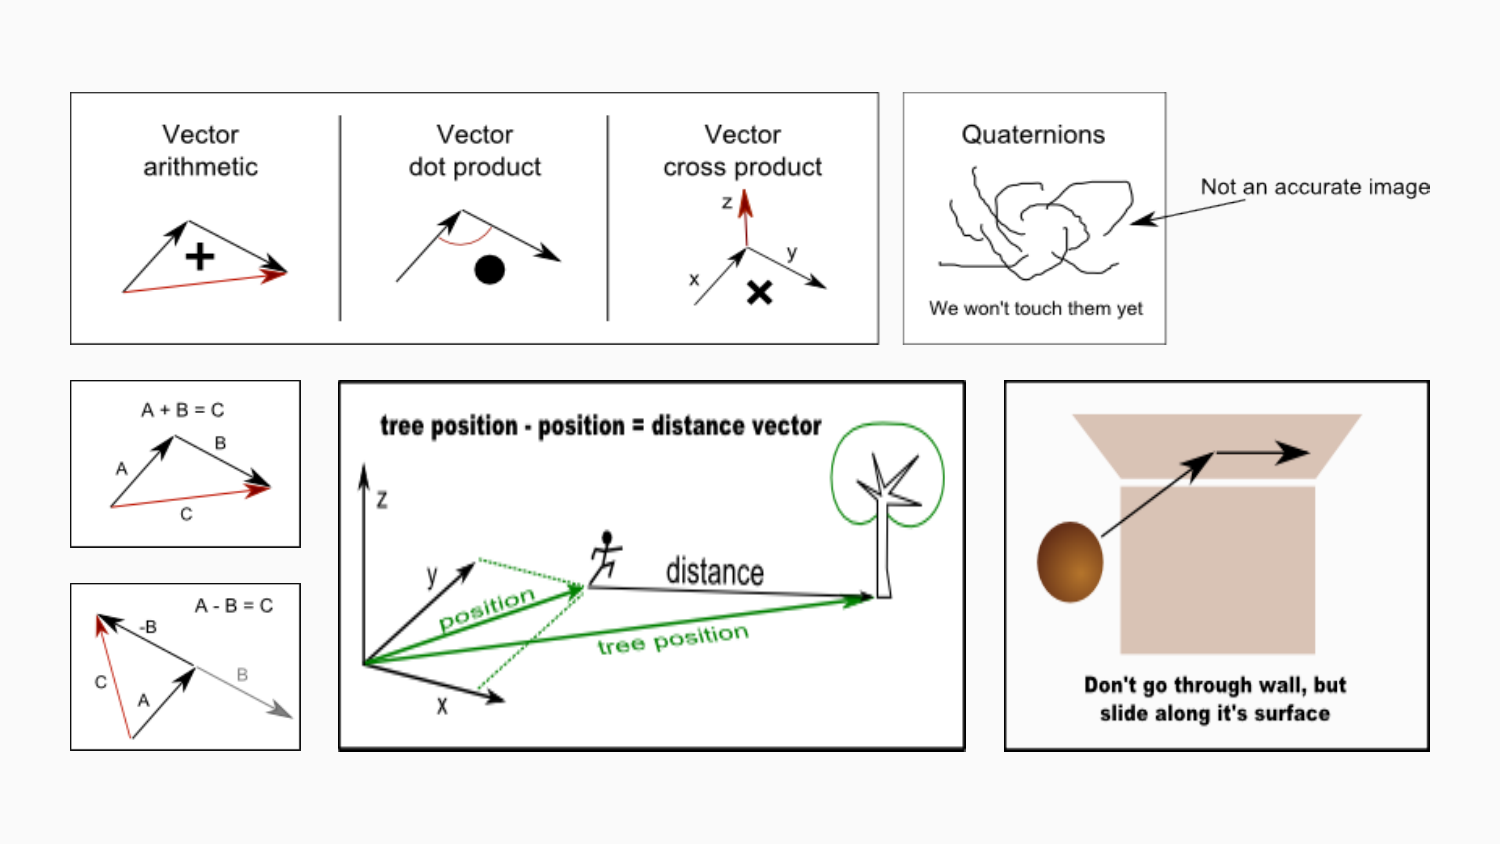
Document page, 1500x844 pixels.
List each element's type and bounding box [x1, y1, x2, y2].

picture [338, 380, 967, 752]
picture [1004, 380, 1430, 752]
picture [70, 380, 301, 548]
picture [70, 583, 301, 752]
picture [70, 92, 1430, 345]
